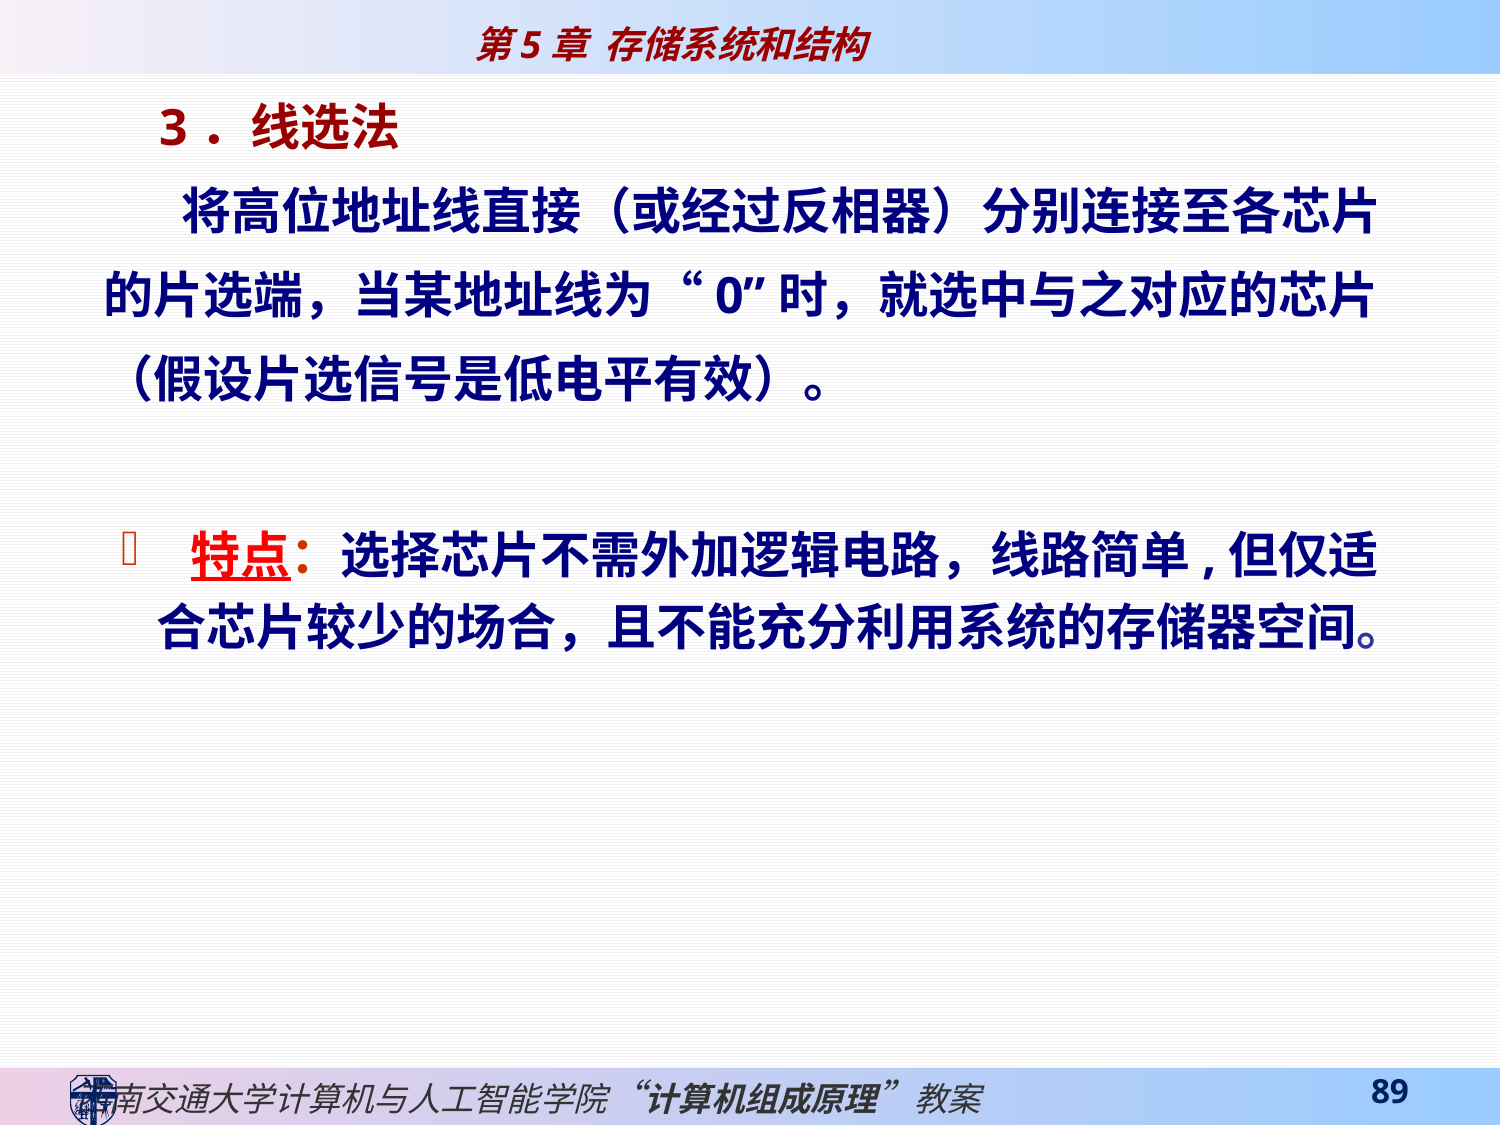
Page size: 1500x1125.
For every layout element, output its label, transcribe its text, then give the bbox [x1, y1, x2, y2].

text_box 特点：选择芯片不需外加逻辑电路，线路简单,但仅适合芯片较少的场合，且不能充分利用系统的存储器空间。 [106, 503, 1424, 663]
text_box 3．线选法 将高位地址线直接（或经过反相器）分别连接至各芯片的片选端，当某地址线为“0”时，就选中与之对应的芯片（假设片选信号是低电平有效）。 [88, 63, 1400, 408]
table_header 地址范围（空间） [1226, 0, 1230, 63]
